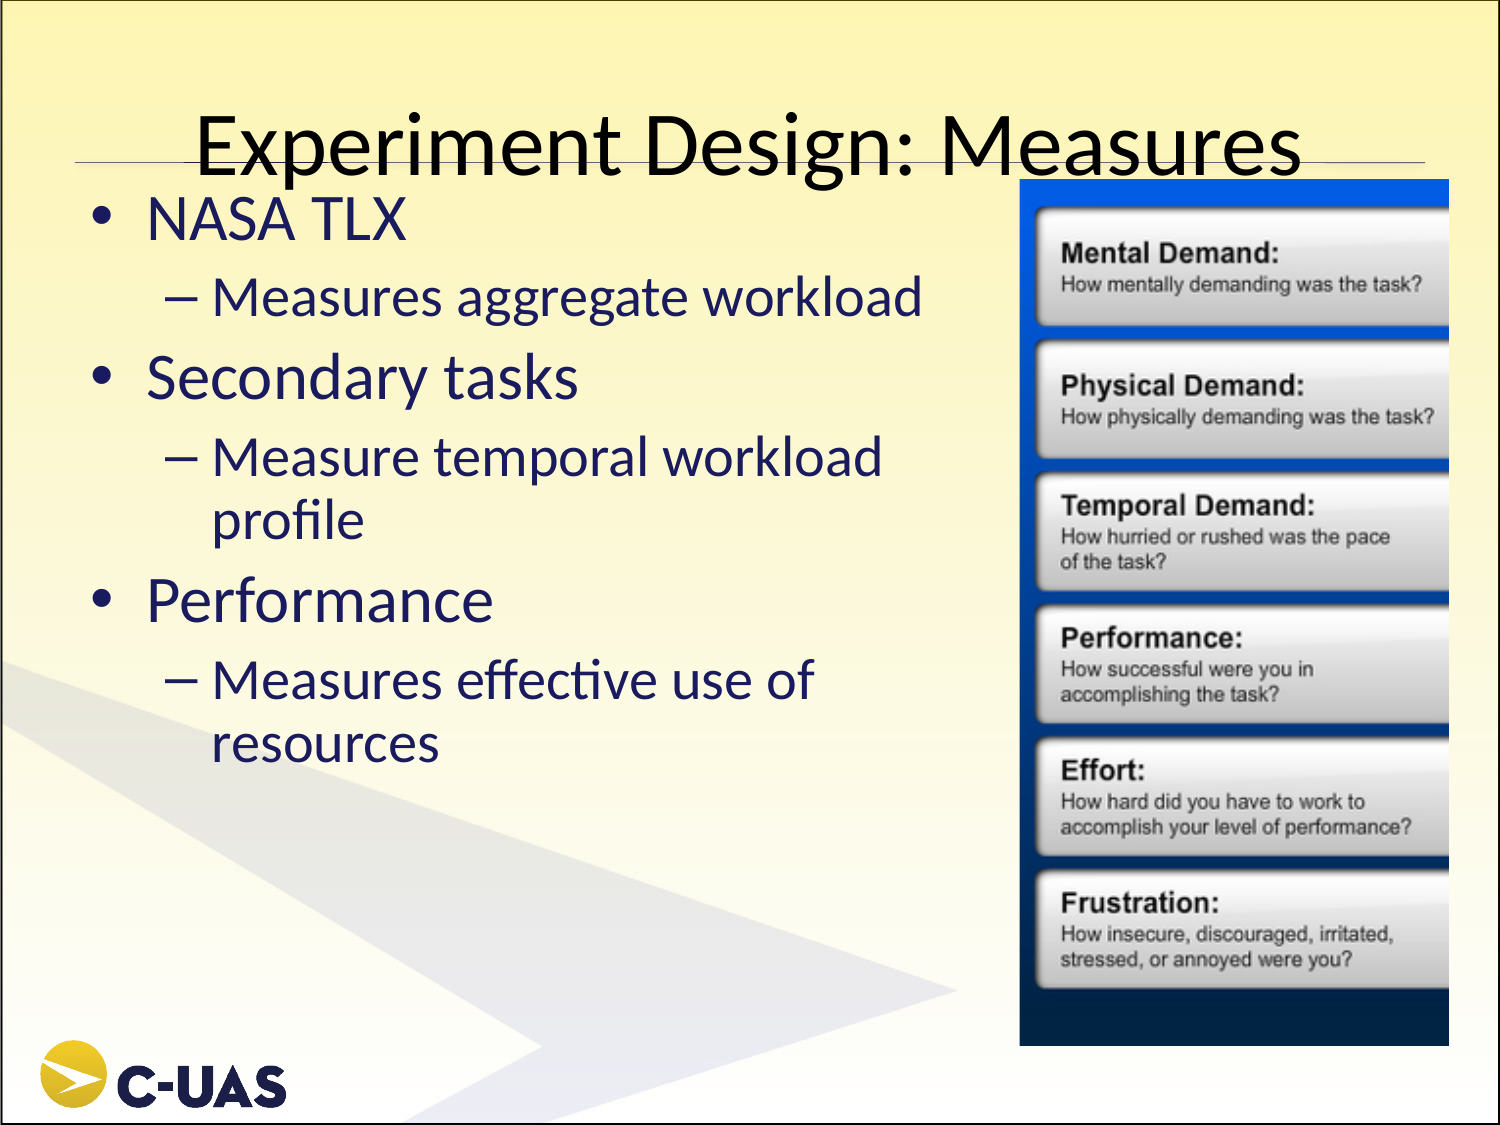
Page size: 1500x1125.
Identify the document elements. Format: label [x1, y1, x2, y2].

list [75, 174, 975, 1005]
title [75, 45, 1425, 233]
picture [0, 0, 1500, 1125]
